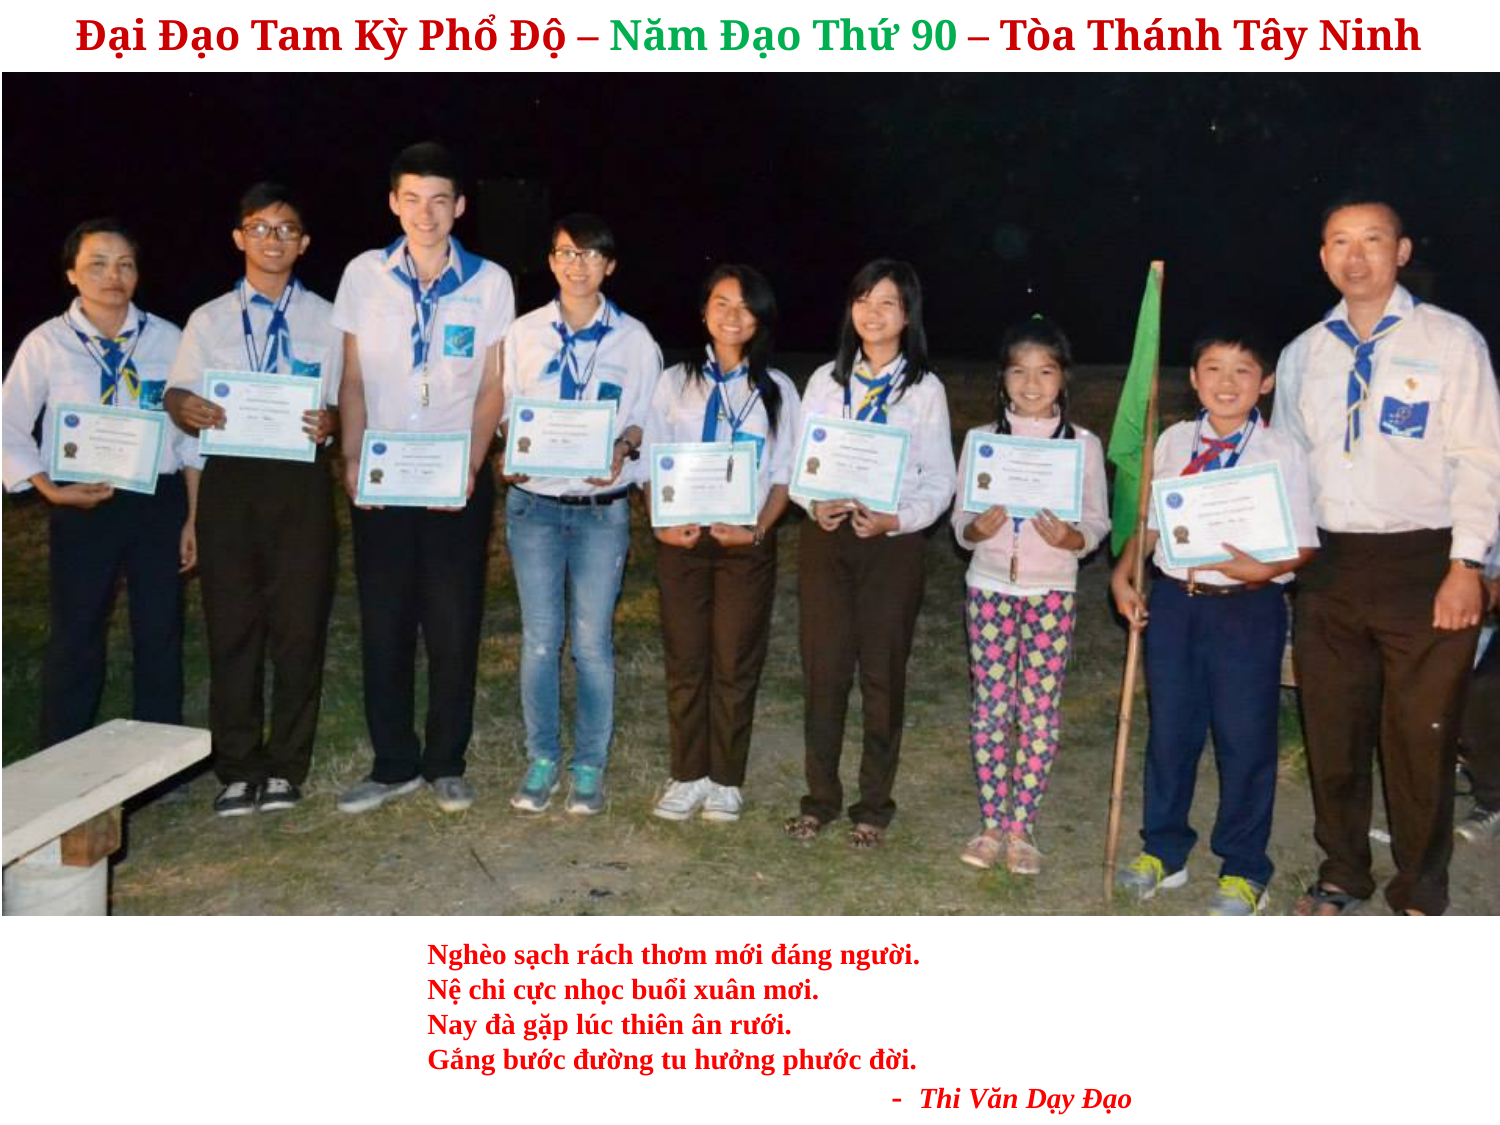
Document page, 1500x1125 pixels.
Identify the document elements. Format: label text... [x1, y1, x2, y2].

text_box Nghèo sạch rách thơm mới đáng người. Nệ chi cực nhọc buổi xuân mơi. Nay đà gặp lúc thiên ân rưới. Gắng bước đường tu hưởng phước đời. - Thi Văn Dạy Đạo [412, 928, 1420, 1123]
picture [2, 71, 1500, 917]
text_box Đại Đạo Tam Kỳ Phổ Độ – Năm Đạo Thứ 90 – Tòa Thánh Tây Ninh [21, 1, 1476, 67]
